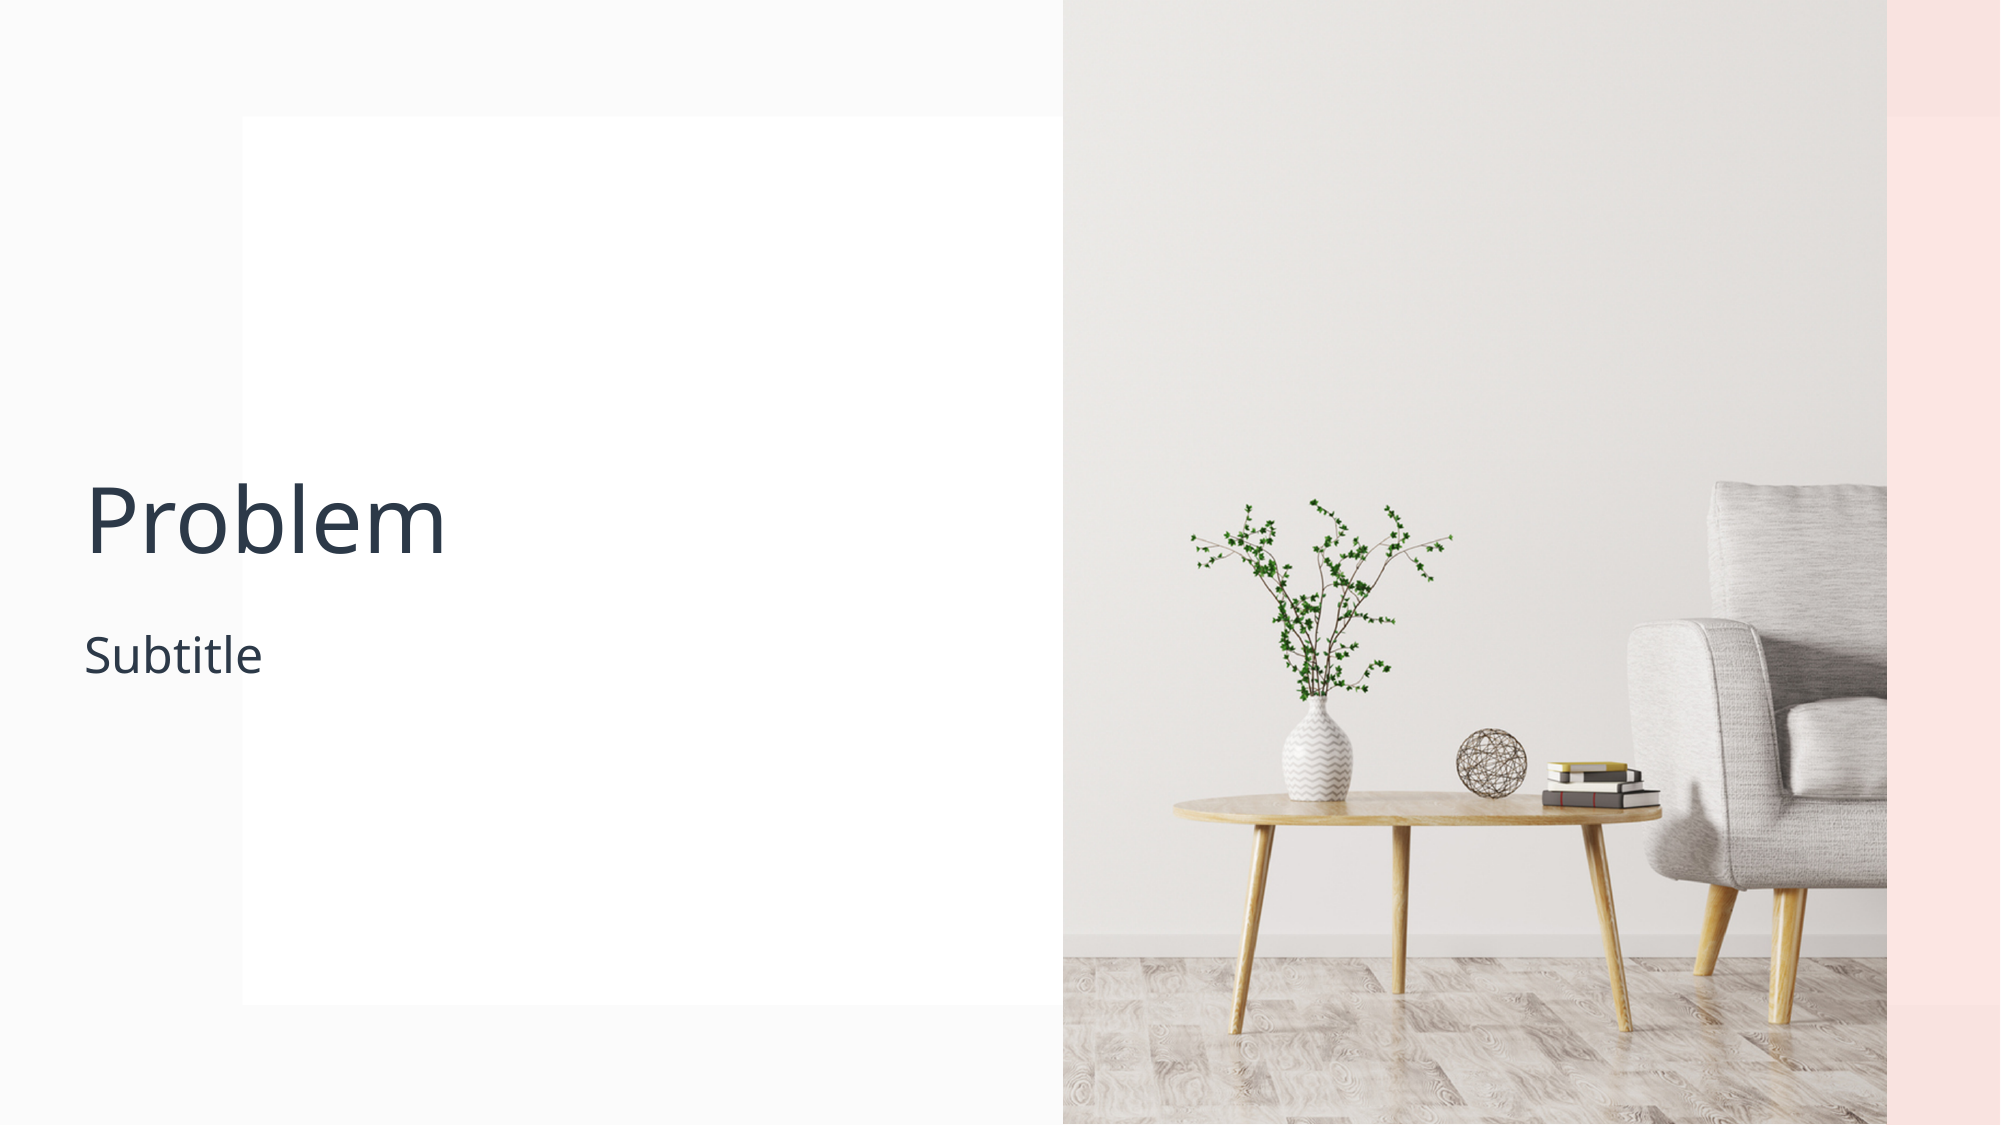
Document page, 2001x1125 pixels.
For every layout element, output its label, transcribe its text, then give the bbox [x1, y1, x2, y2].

picture [1063, 0, 1888, 1124]
subtitle Subtitle [69, 617, 886, 978]
title Problem [69, 94, 886, 582]
